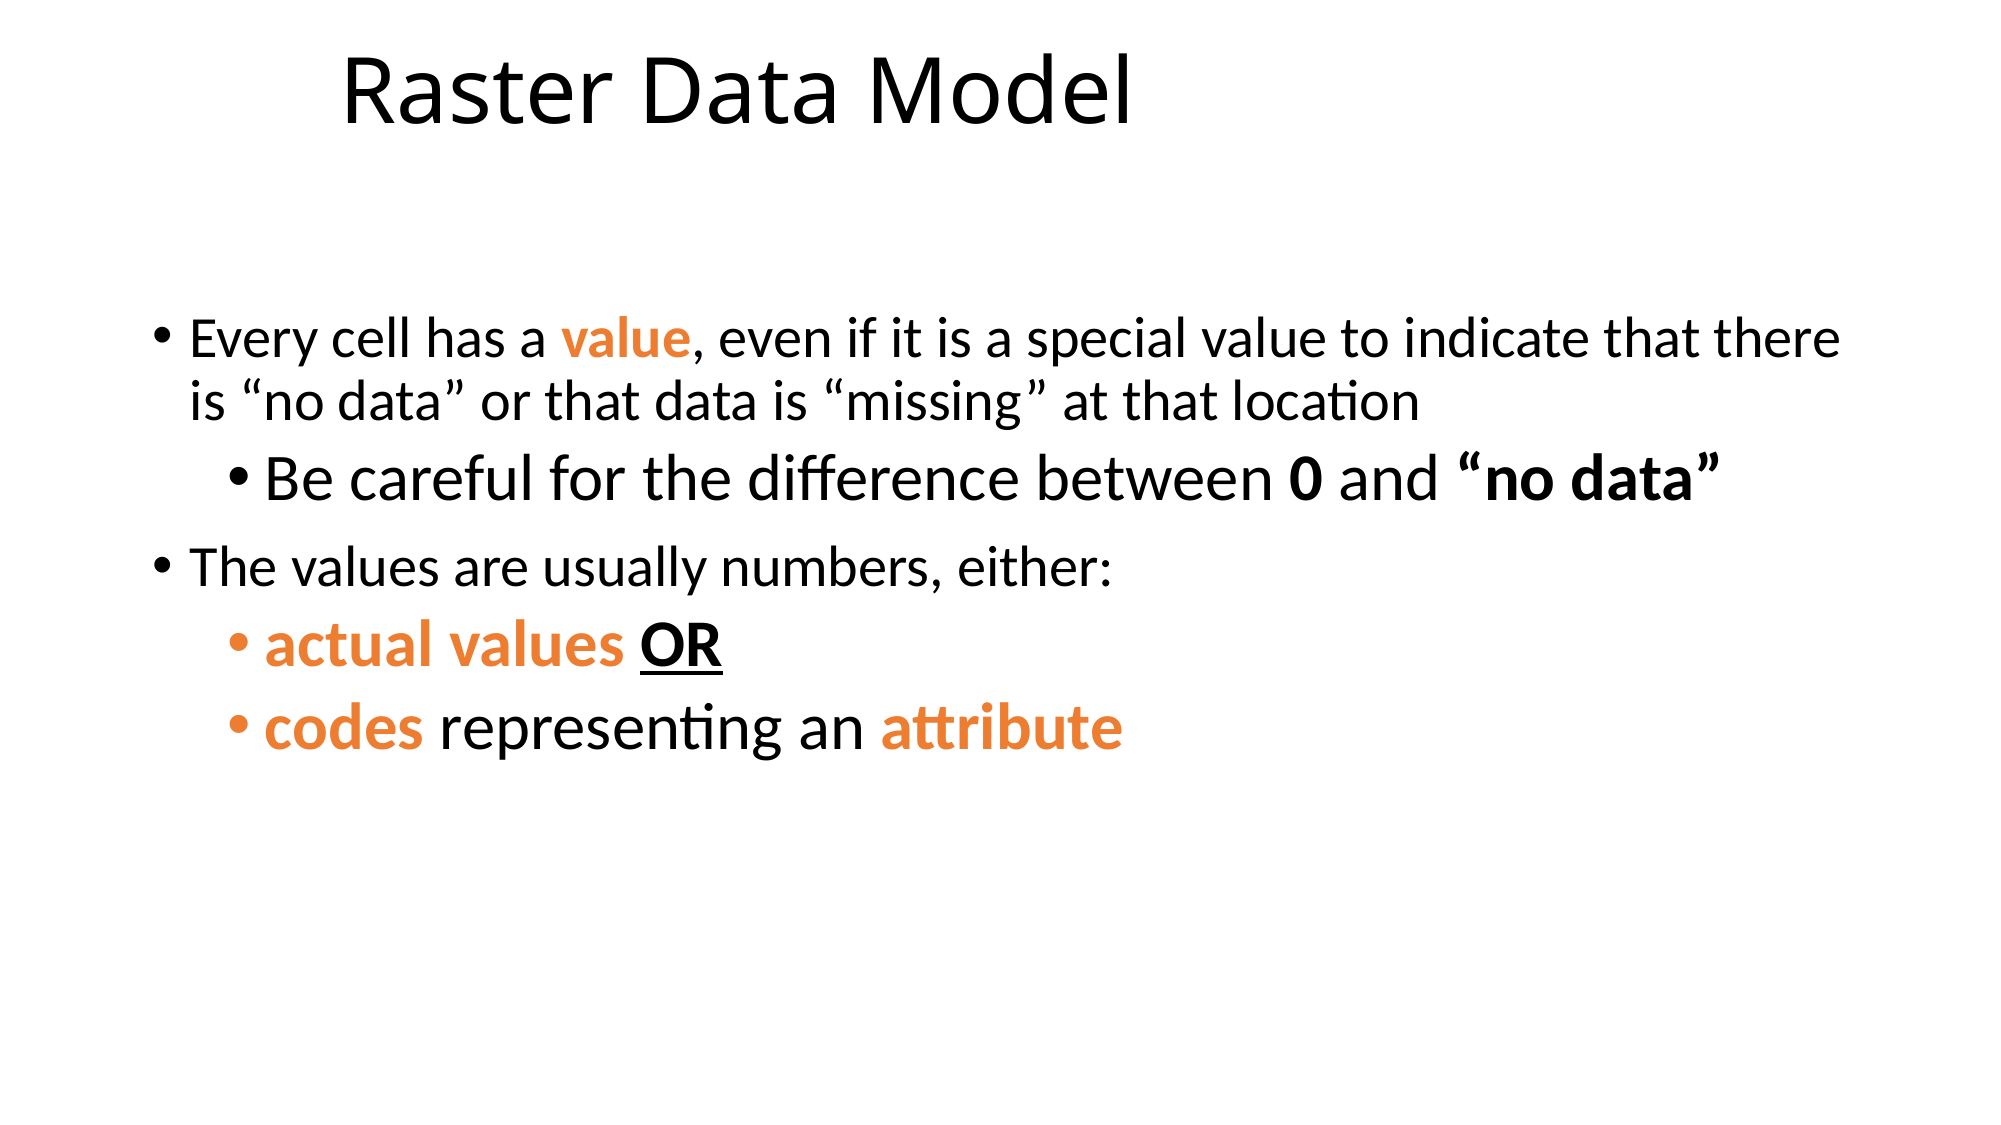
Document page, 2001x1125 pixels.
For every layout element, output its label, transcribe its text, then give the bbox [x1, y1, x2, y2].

title Raster Data Model [324, 0, 1675, 188]
list Every cell has a value, even if it is a special value to indicate that there is “no data” or that data is “missing” at that location Be careful for the difference between 0 and “no data” The values are usually numbers, either: actual values OR codes representing an attribute [137, 299, 1863, 1014]
